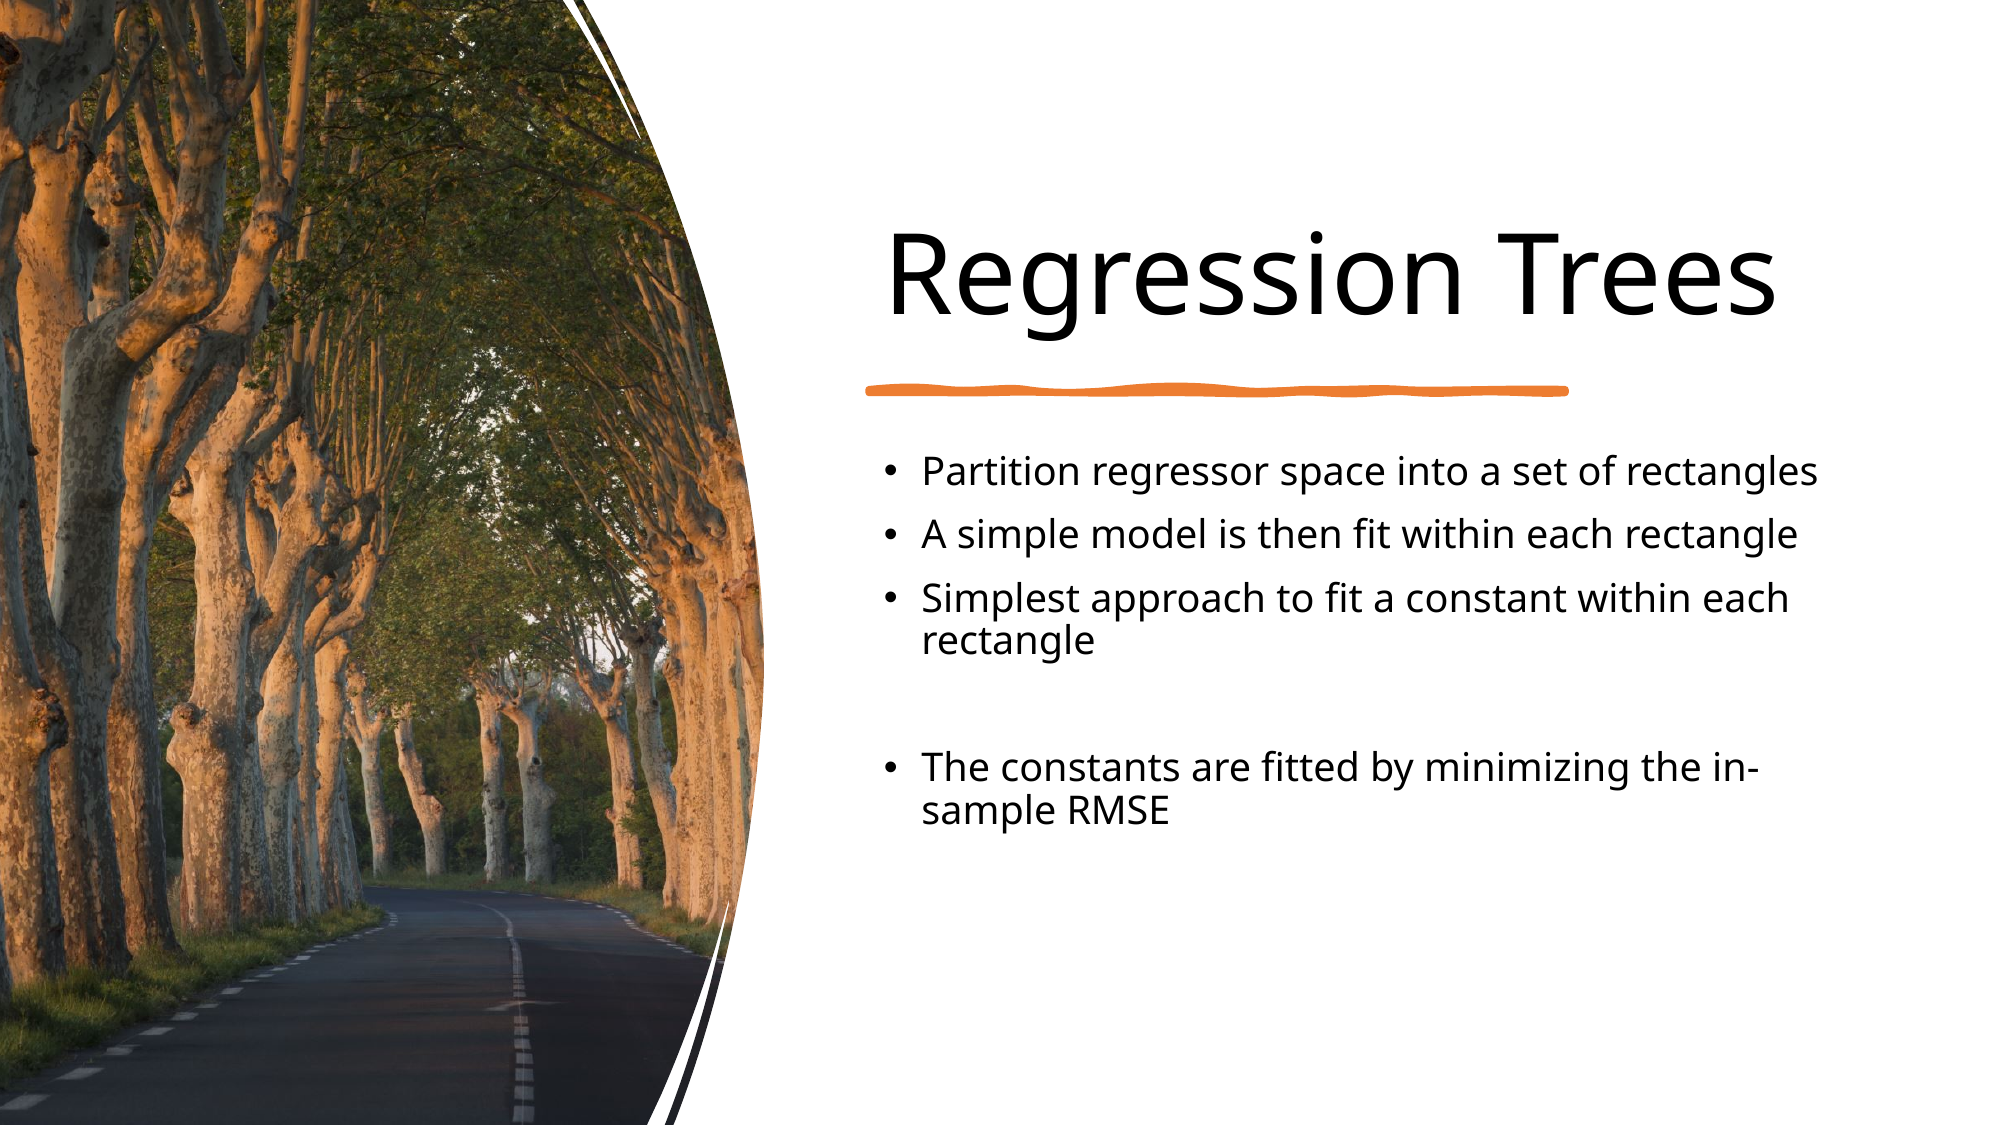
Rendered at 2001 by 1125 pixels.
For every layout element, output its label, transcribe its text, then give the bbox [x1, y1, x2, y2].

text_box [764, 0, 2000, 1125]
picture [0, 0, 764, 1125]
title Regression Trees [869, 53, 1895, 347]
text_box [867, 385, 1567, 396]
